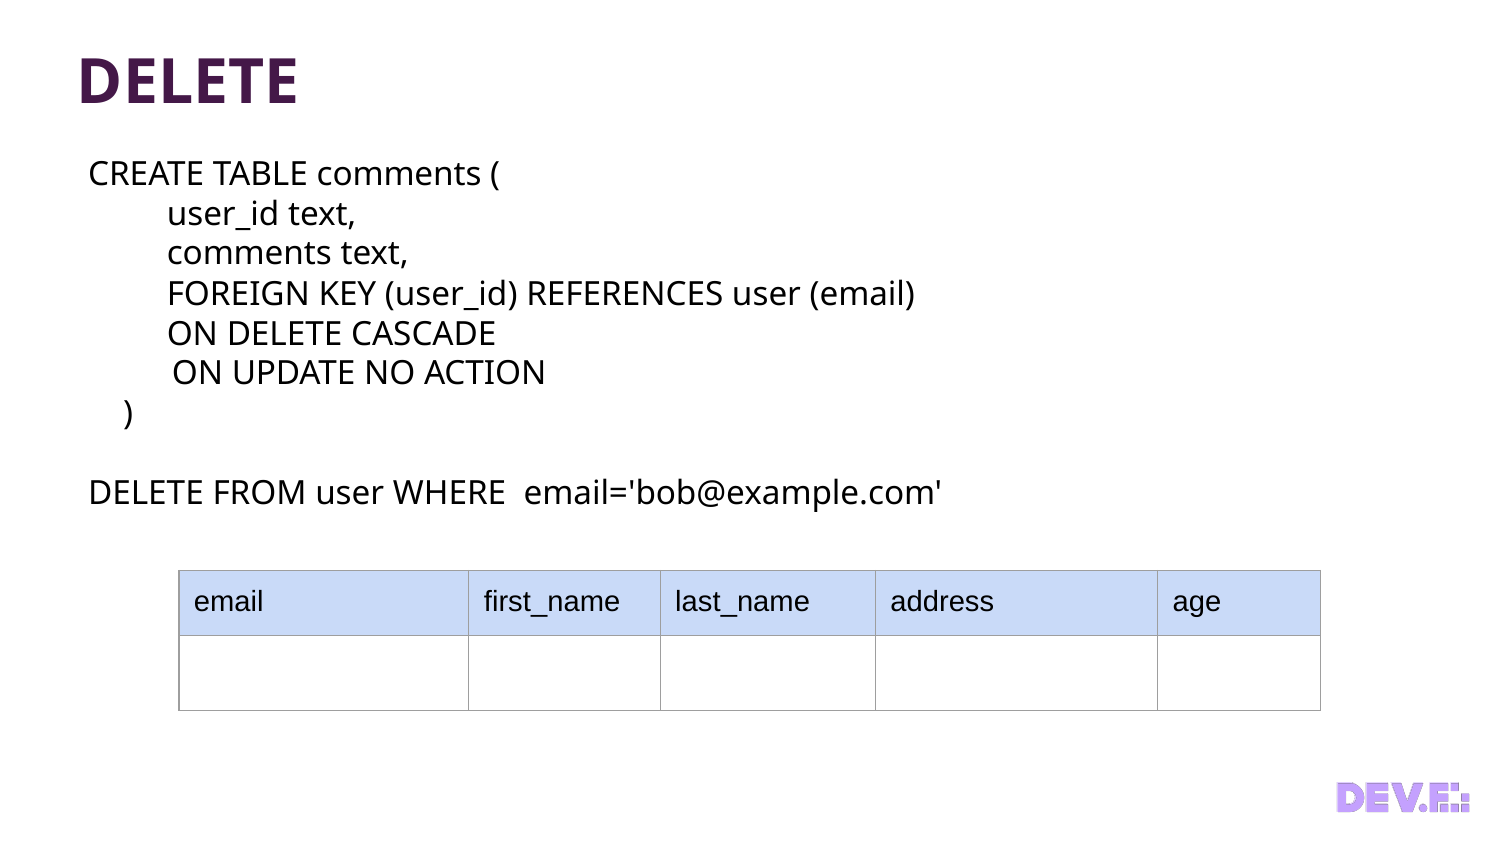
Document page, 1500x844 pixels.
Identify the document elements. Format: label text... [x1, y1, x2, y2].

table_cell [180, 636, 468, 710]
table_header email [180, 571, 468, 635]
table_header first_name [469, 571, 660, 635]
table_header address [876, 571, 1157, 635]
table_header age [1158, 571, 1320, 635]
picture [1330, 776, 1474, 818]
table_header last_name [661, 571, 875, 635]
table_cell [469, 636, 660, 710]
table_cell [1158, 636, 1320, 710]
text_box CREATE TABLE comments ( user_id text, comments text, FOREIGN KEY (user_id) REFERENCES user (email) ON DELETE CASCADE ON UPDATE NO ACTION ) DELETE FROM user WHERE email='bob@example.com' [73, 136, 1380, 527]
table_cell [661, 636, 875, 710]
table_cell [876, 636, 1157, 710]
text_box DELETE [61, 25, 1470, 114]
